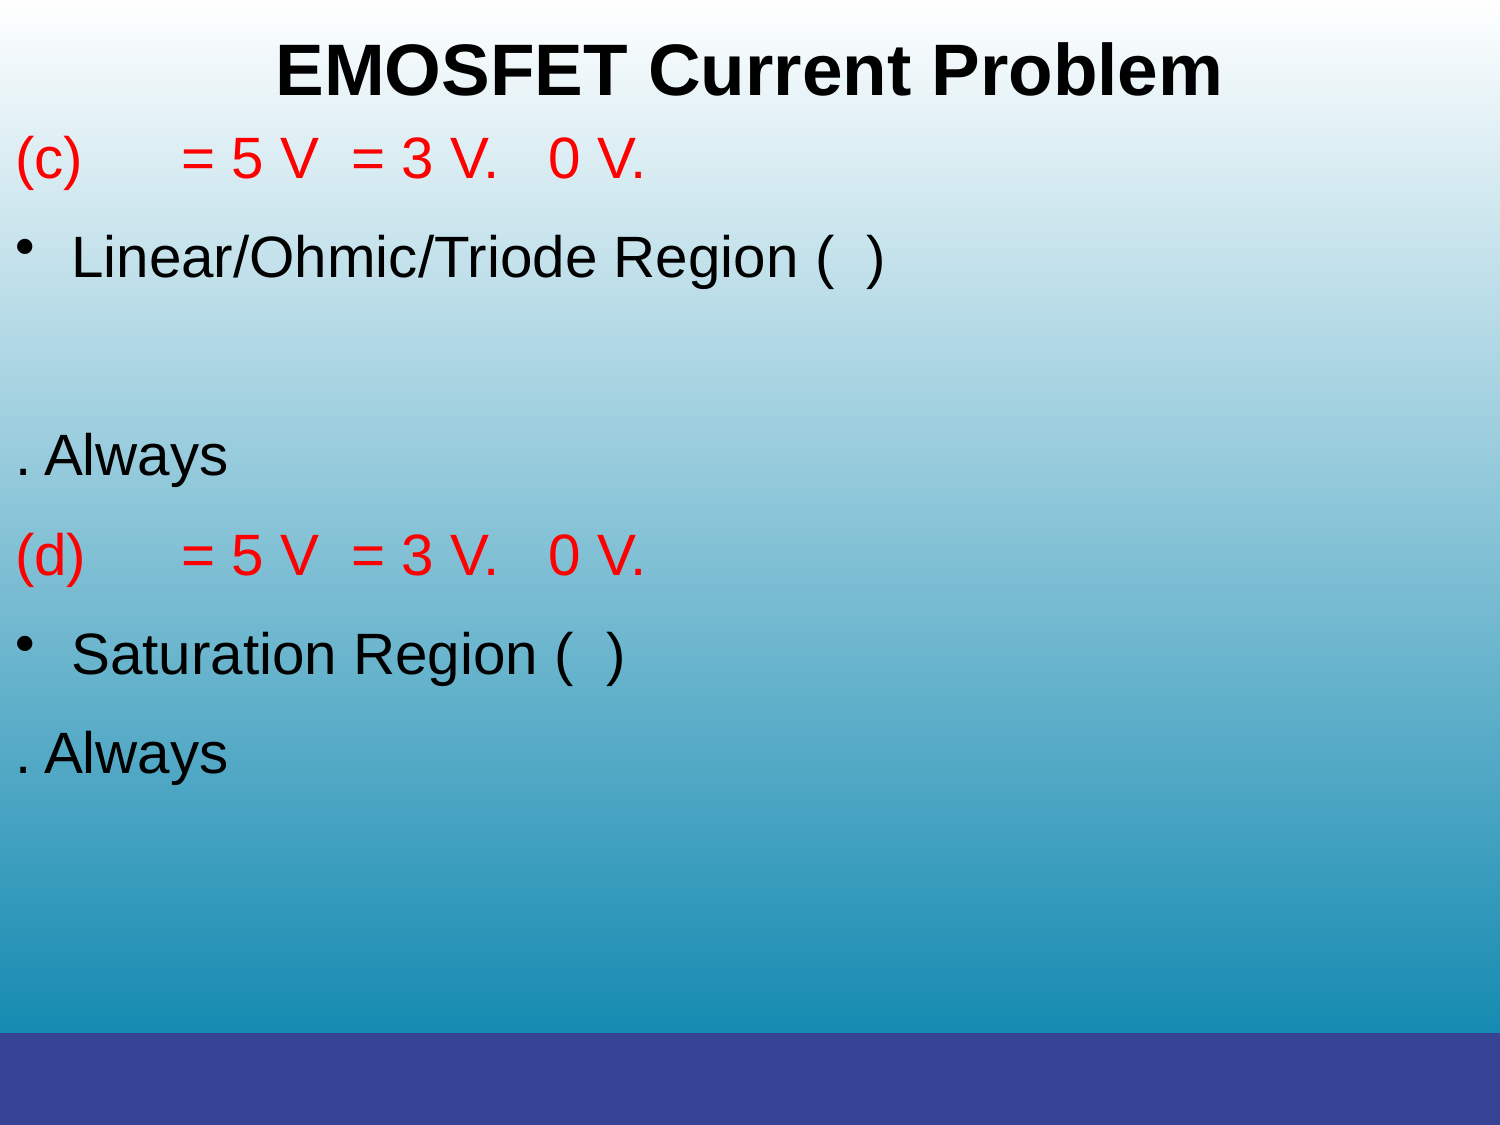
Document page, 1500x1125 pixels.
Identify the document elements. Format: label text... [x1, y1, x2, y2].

title EMOSFET Current Problem [75, 7, 1425, 125]
picture [0, 1033, 1500, 1125]
